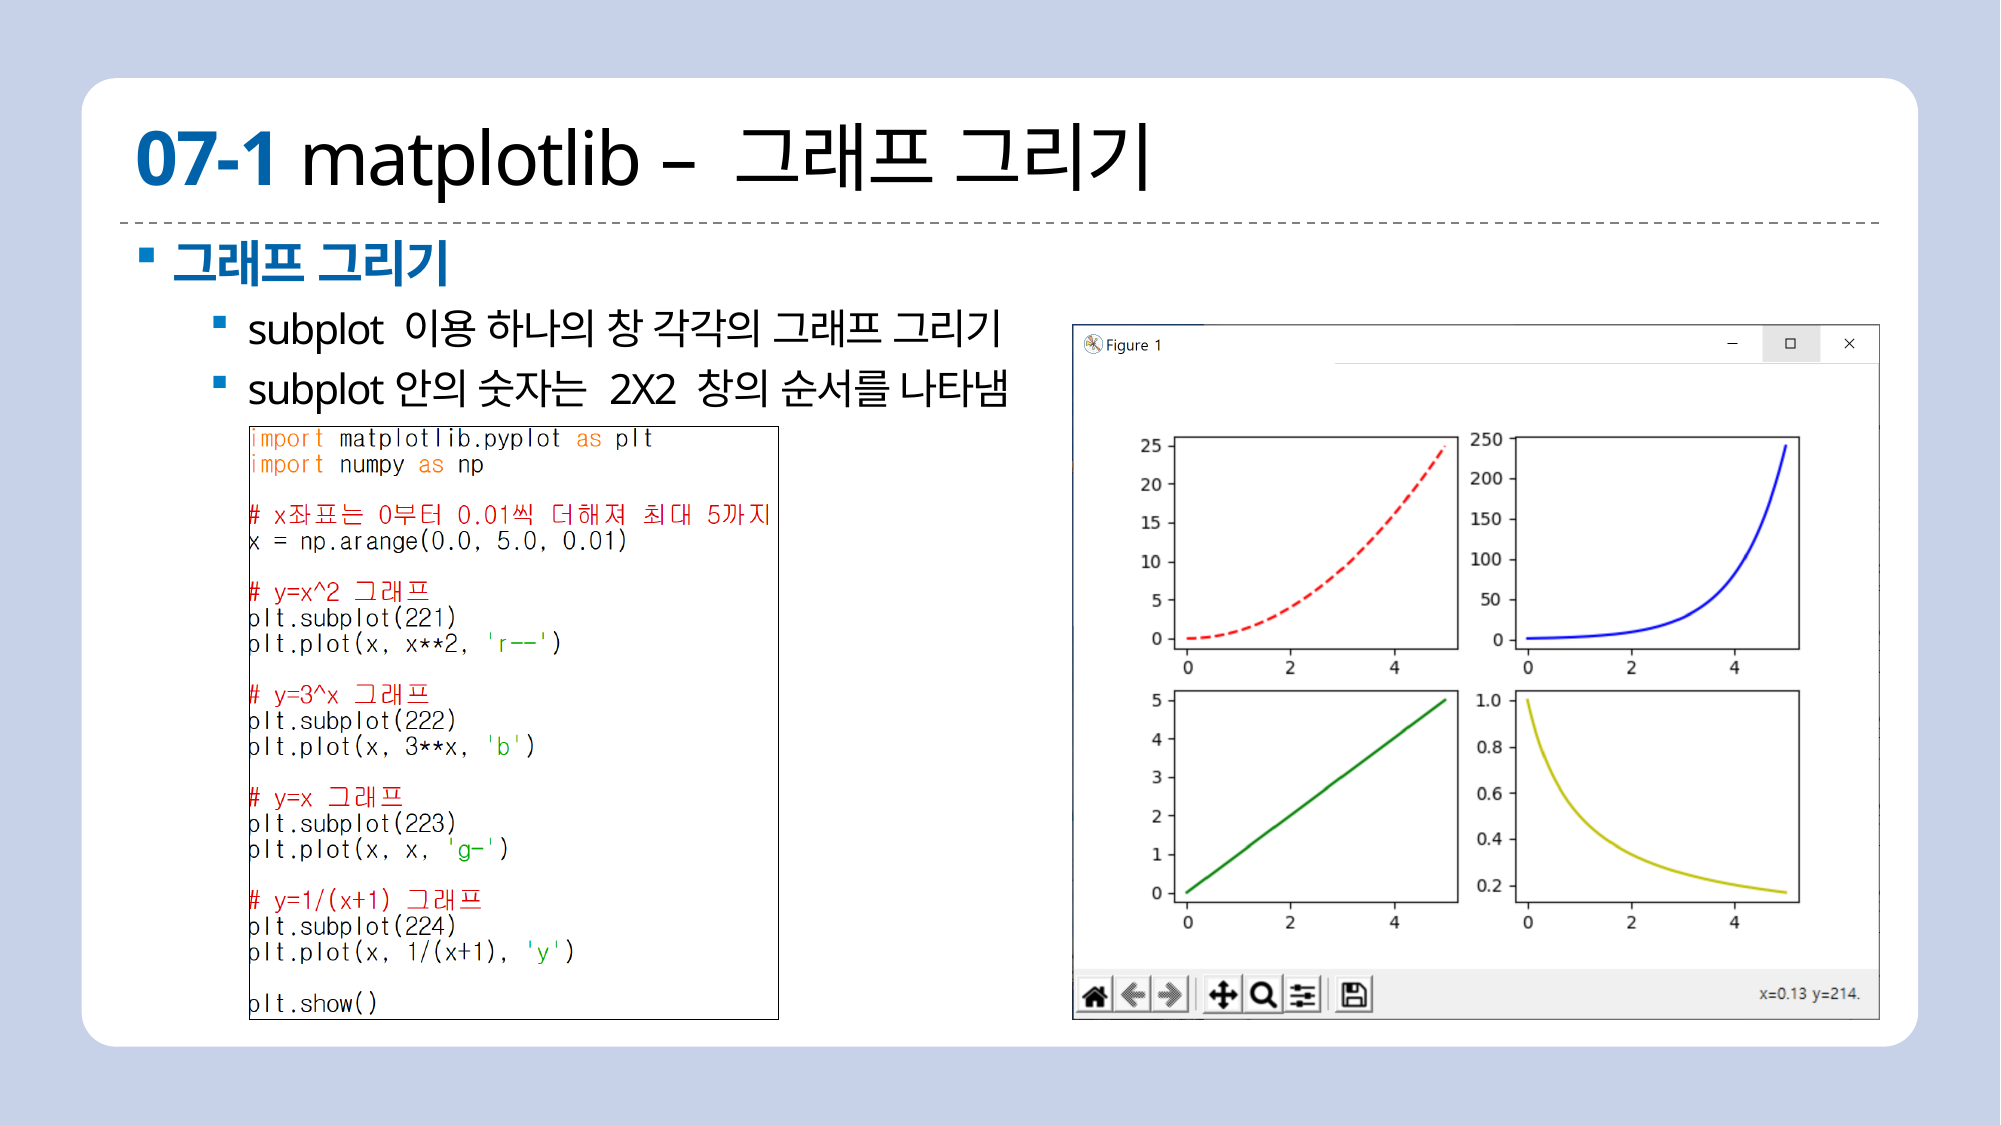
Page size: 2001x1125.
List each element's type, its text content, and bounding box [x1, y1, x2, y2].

picture [1072, 324, 1880, 1020]
title 07-1 matplotlib – 그래프 그리기 [120, 109, 1880, 209]
picture [249, 426, 779, 1020]
list 그래프 그리기 subplot 이용 하나의 창 각각의 그래프 그리기 subplot안의 숫자는 2X2 창의 순서를 나타냄 [120, 224, 1075, 976]
